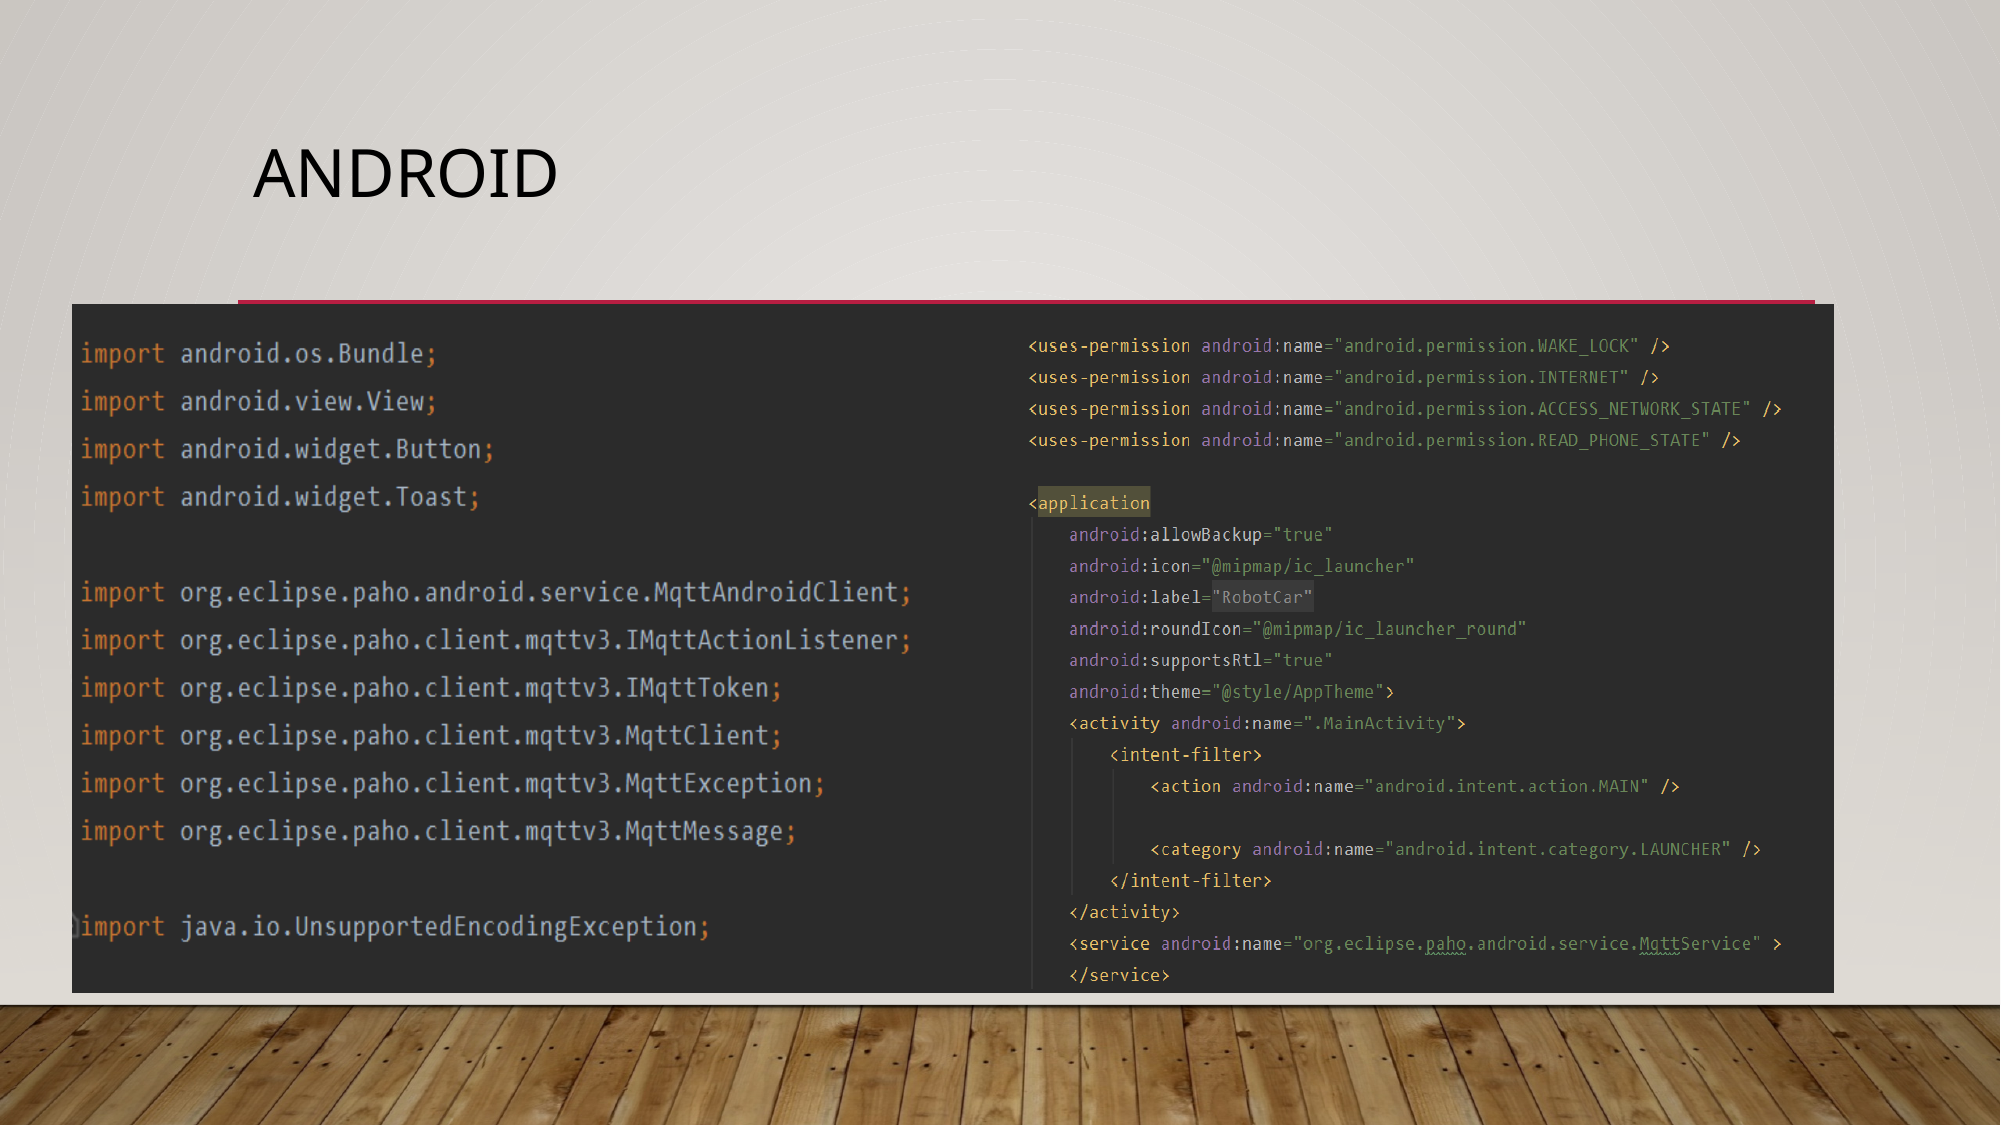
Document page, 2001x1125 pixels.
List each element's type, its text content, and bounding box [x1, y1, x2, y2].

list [71, 303, 999, 994]
picture [0, 1005, 2000, 1125]
title Android [238, 131, 1814, 303]
picture [999, 303, 1834, 994]
